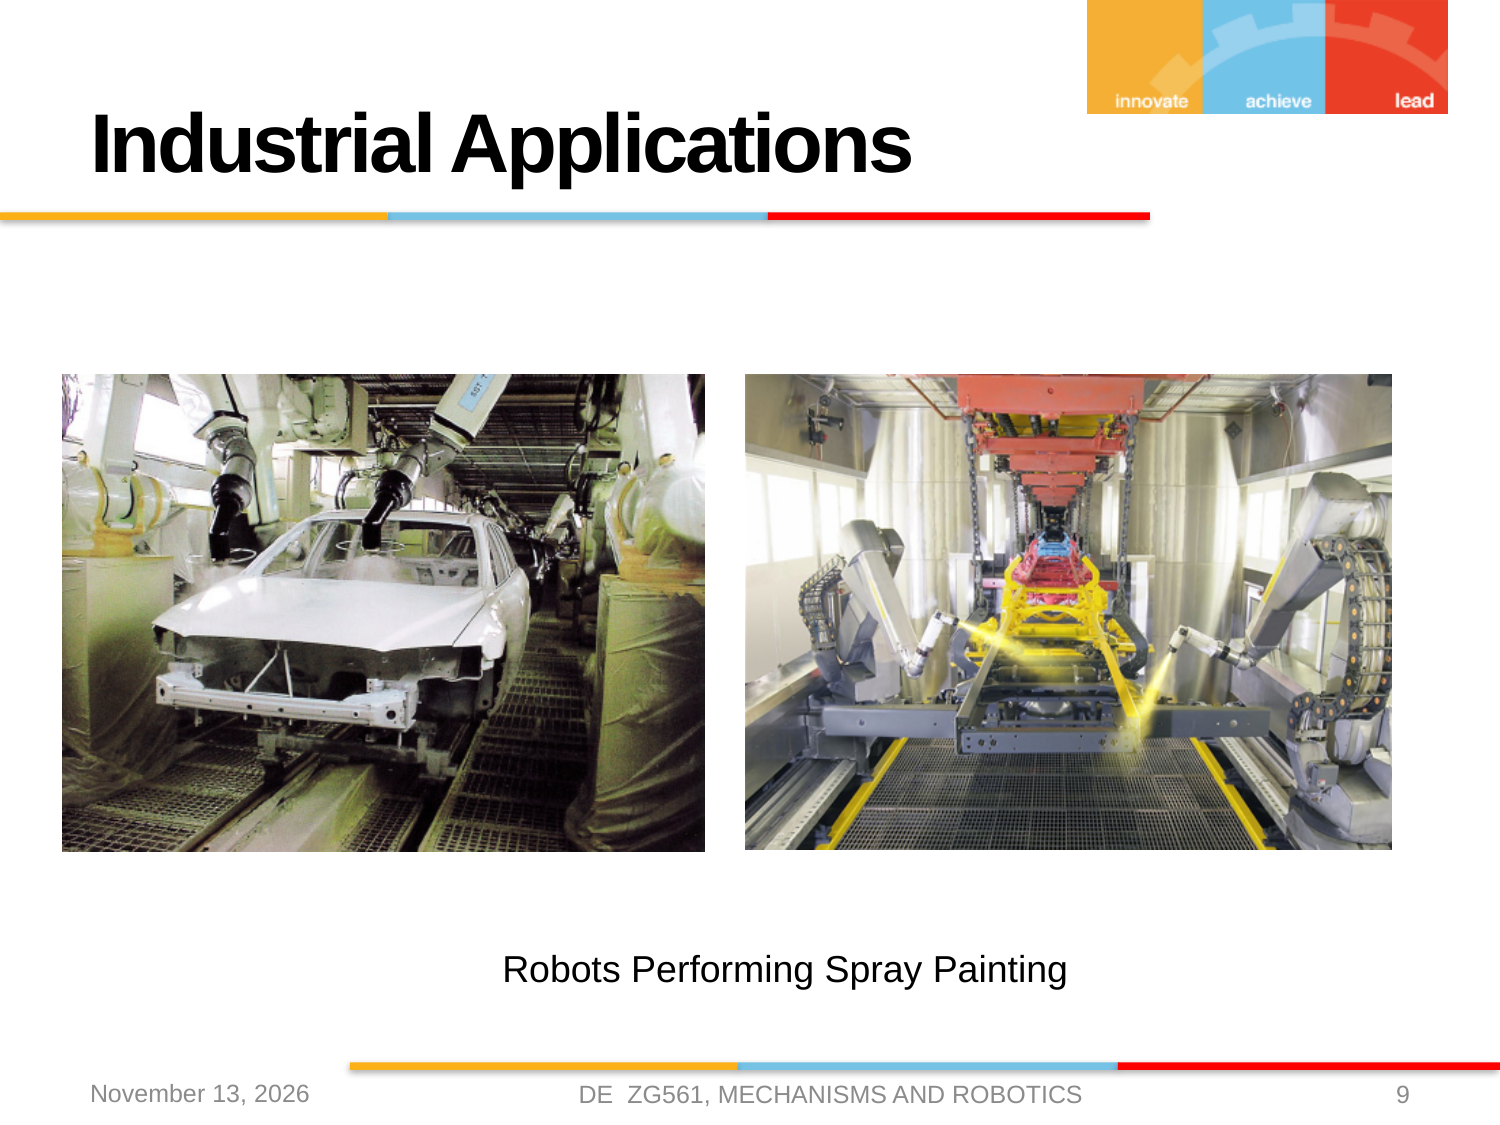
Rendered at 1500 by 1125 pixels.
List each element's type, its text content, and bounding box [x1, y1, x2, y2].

picture [62, 374, 705, 852]
title Industrial Applications [75, 45, 1425, 233]
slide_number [75, 1062, 425, 1123]
picture [1087, 0, 1448, 114]
slide_number 9 [1250, 1062, 1425, 1125]
text_box Robots Performing Spray Painting [487, 937, 1300, 998]
picture [745, 374, 1392, 851]
footer DE ZG561, MECHANISMS AND ROBOTICS [474, 1062, 1188, 1125]
